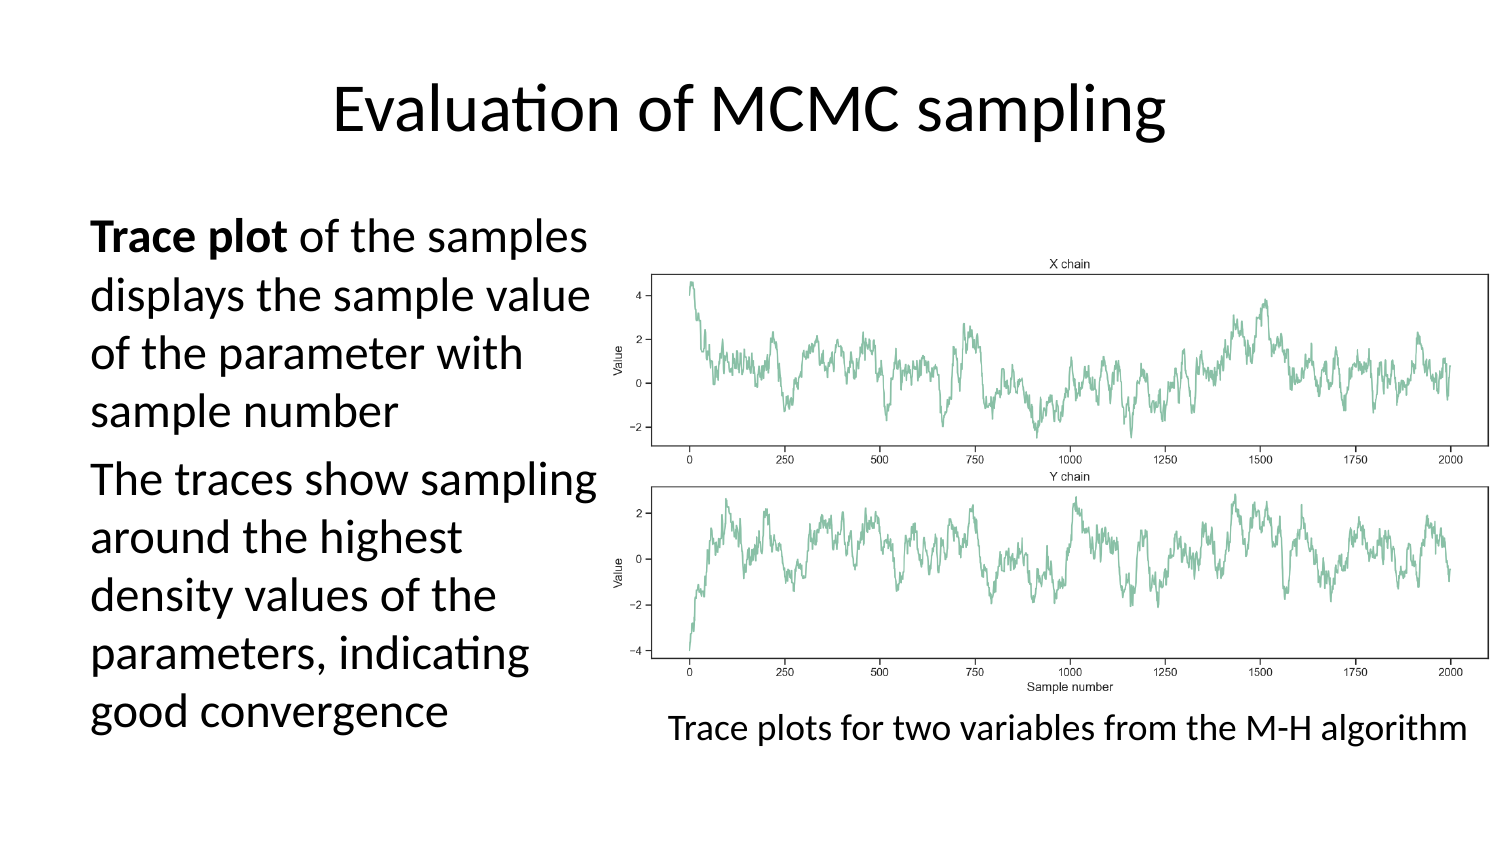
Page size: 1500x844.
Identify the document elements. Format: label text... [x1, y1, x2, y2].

text_box Trace plots for two variables from the M-H algorithm [636, 700, 1500, 768]
picture [608, 257, 1495, 697]
title Evaluation of MCMC sampling [75, 33, 1425, 175]
list Trace plot of the samples displays the sample value of the parameter with sample number The traces show sampling around the highest density values of the parameters, indicating good convergence [75, 196, 614, 754]
